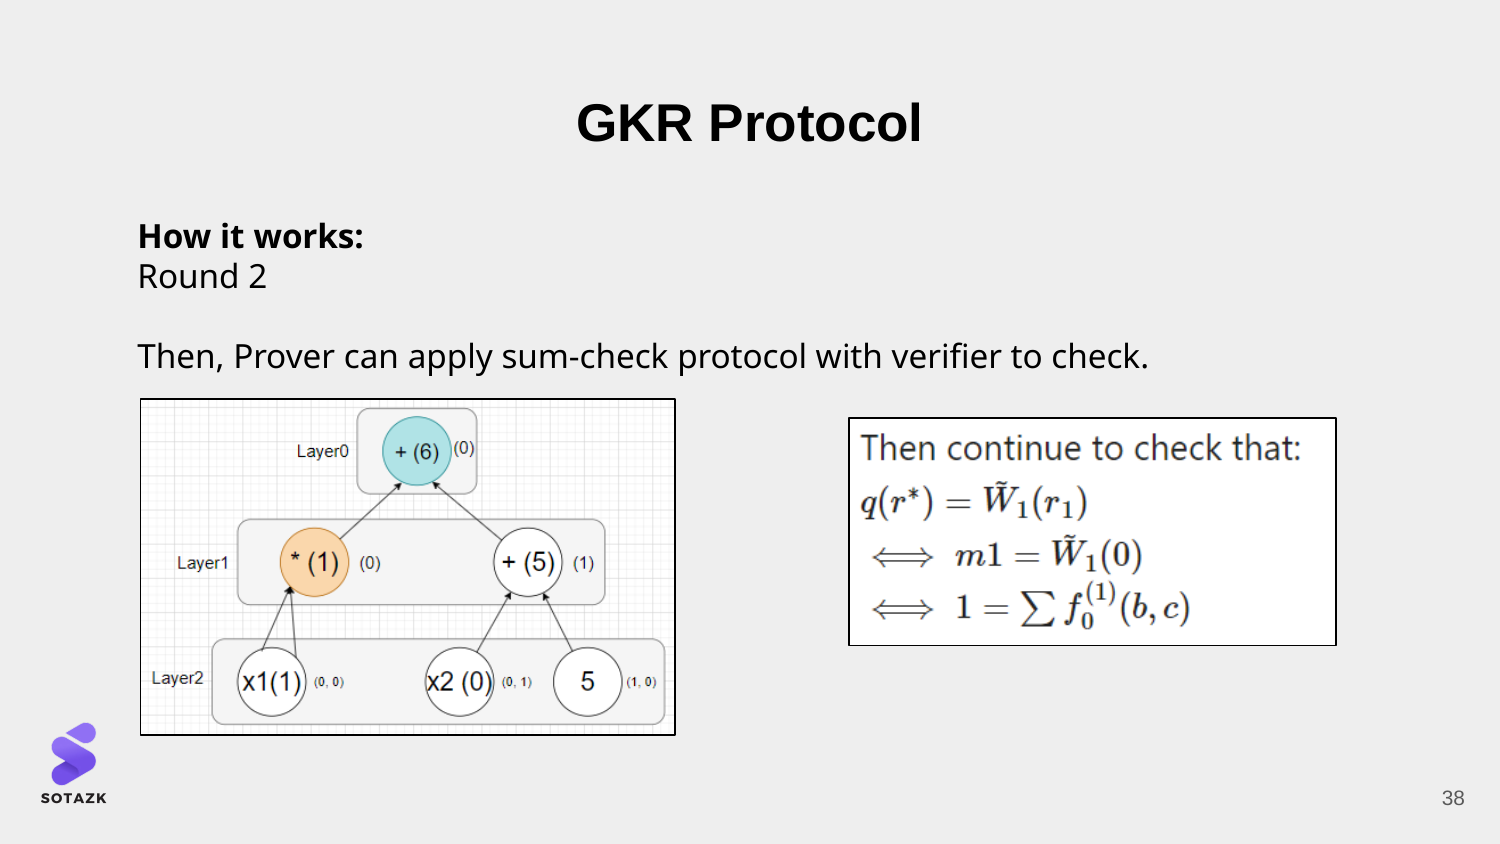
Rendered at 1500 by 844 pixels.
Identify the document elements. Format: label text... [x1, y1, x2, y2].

picture [29, 719, 120, 806]
picture [849, 418, 1336, 646]
picture [140, 399, 675, 735]
text_box How it works: Round 2 Then, Prover can apply sum-check protocol with verifier to check. [122, 200, 1383, 723]
title GKR Protocol [51, 72, 1449, 167]
slide_number ‹#› [1389, 764, 1480, 830]
